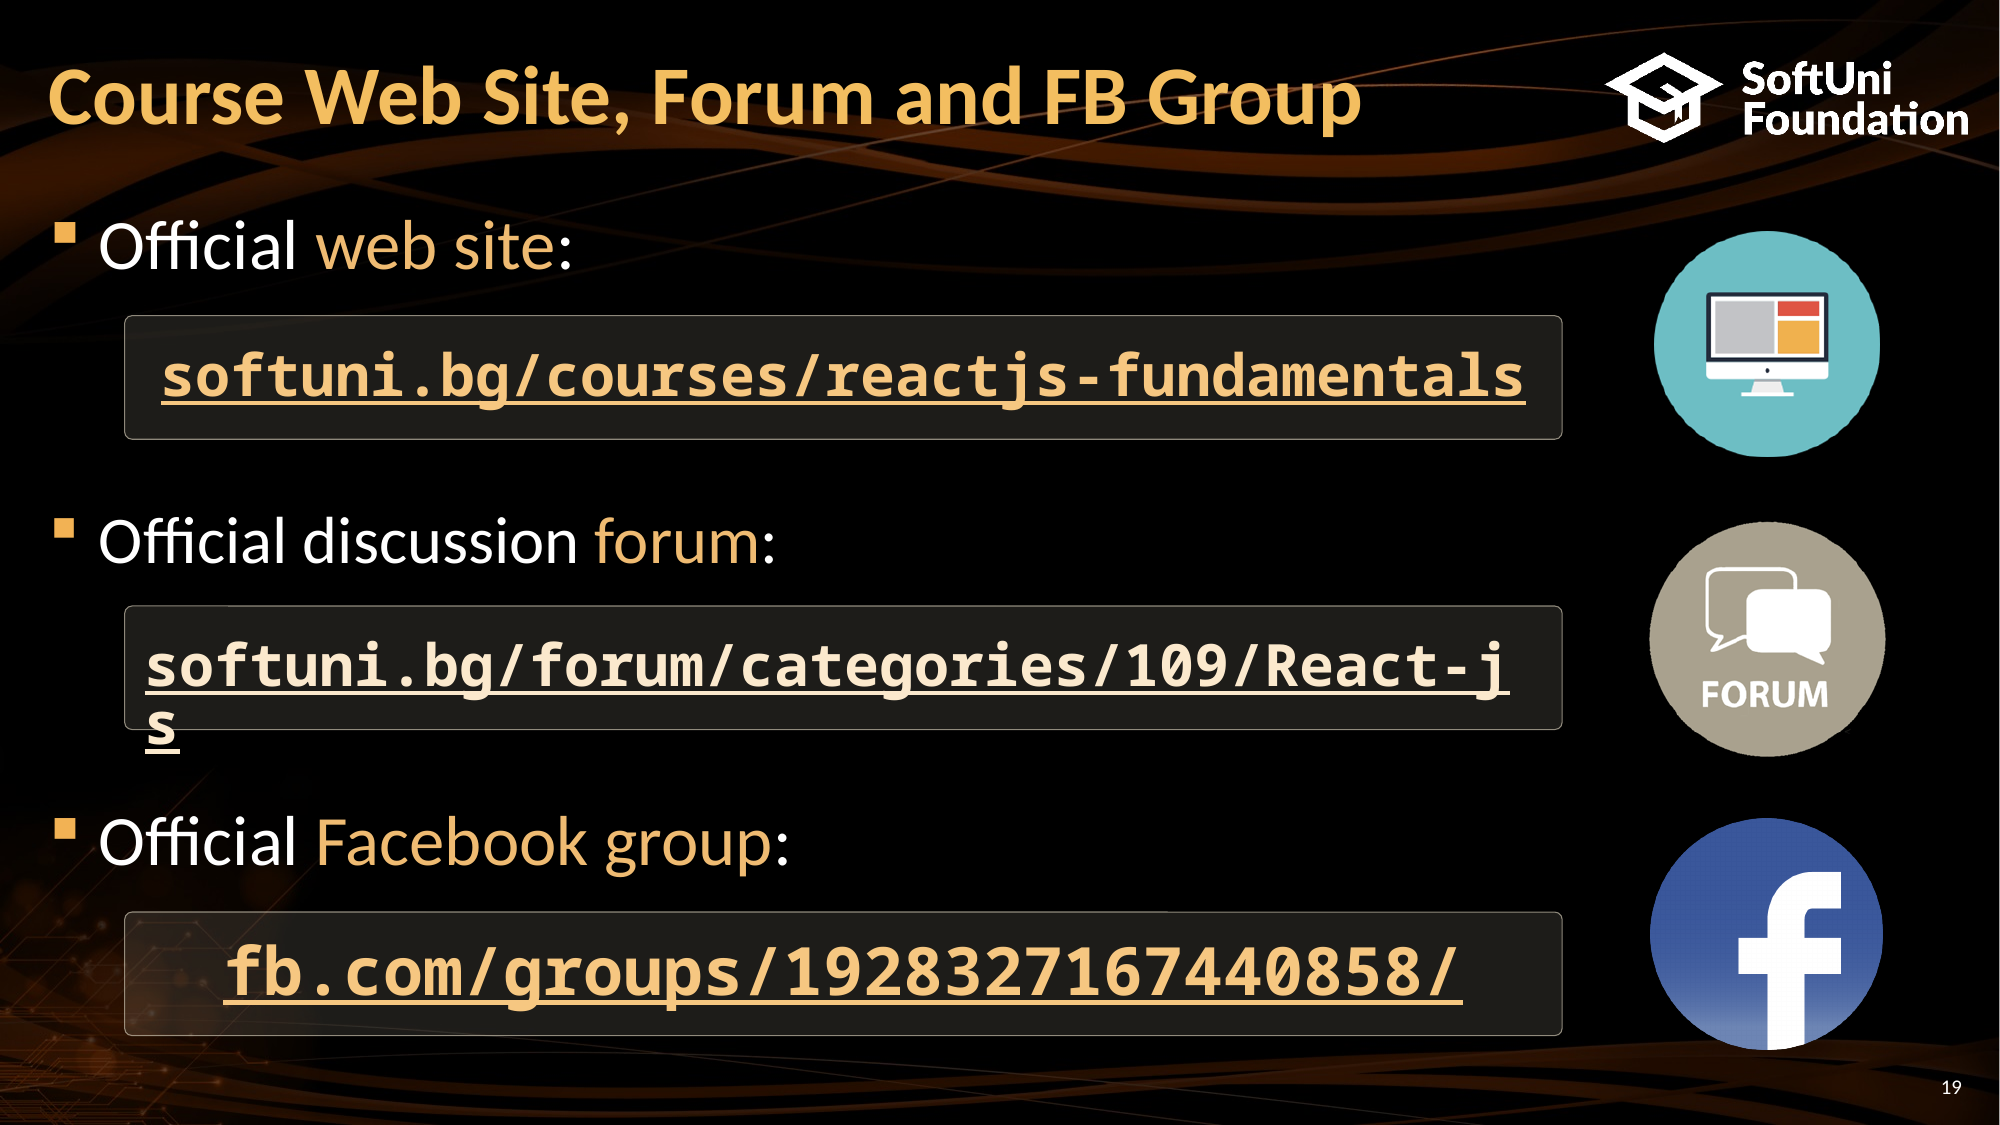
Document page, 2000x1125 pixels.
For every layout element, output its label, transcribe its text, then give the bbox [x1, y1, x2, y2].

title Course Web Site, Forum and FB Group [30, 6, 1602, 189]
text_box softuni.bg/forum/categories/109/React-js [124, 605, 1563, 730]
text_box softuni.bg/courses/reactjs-fundamentals [124, 315, 1563, 440]
text_box fb.com/groups/1928327167440858/ [124, 911, 1563, 1036]
picture [0, 0, 2000, 1125]
list Official web site: Official discussion forum: Official Facebook group: [31, 188, 1968, 1103]
